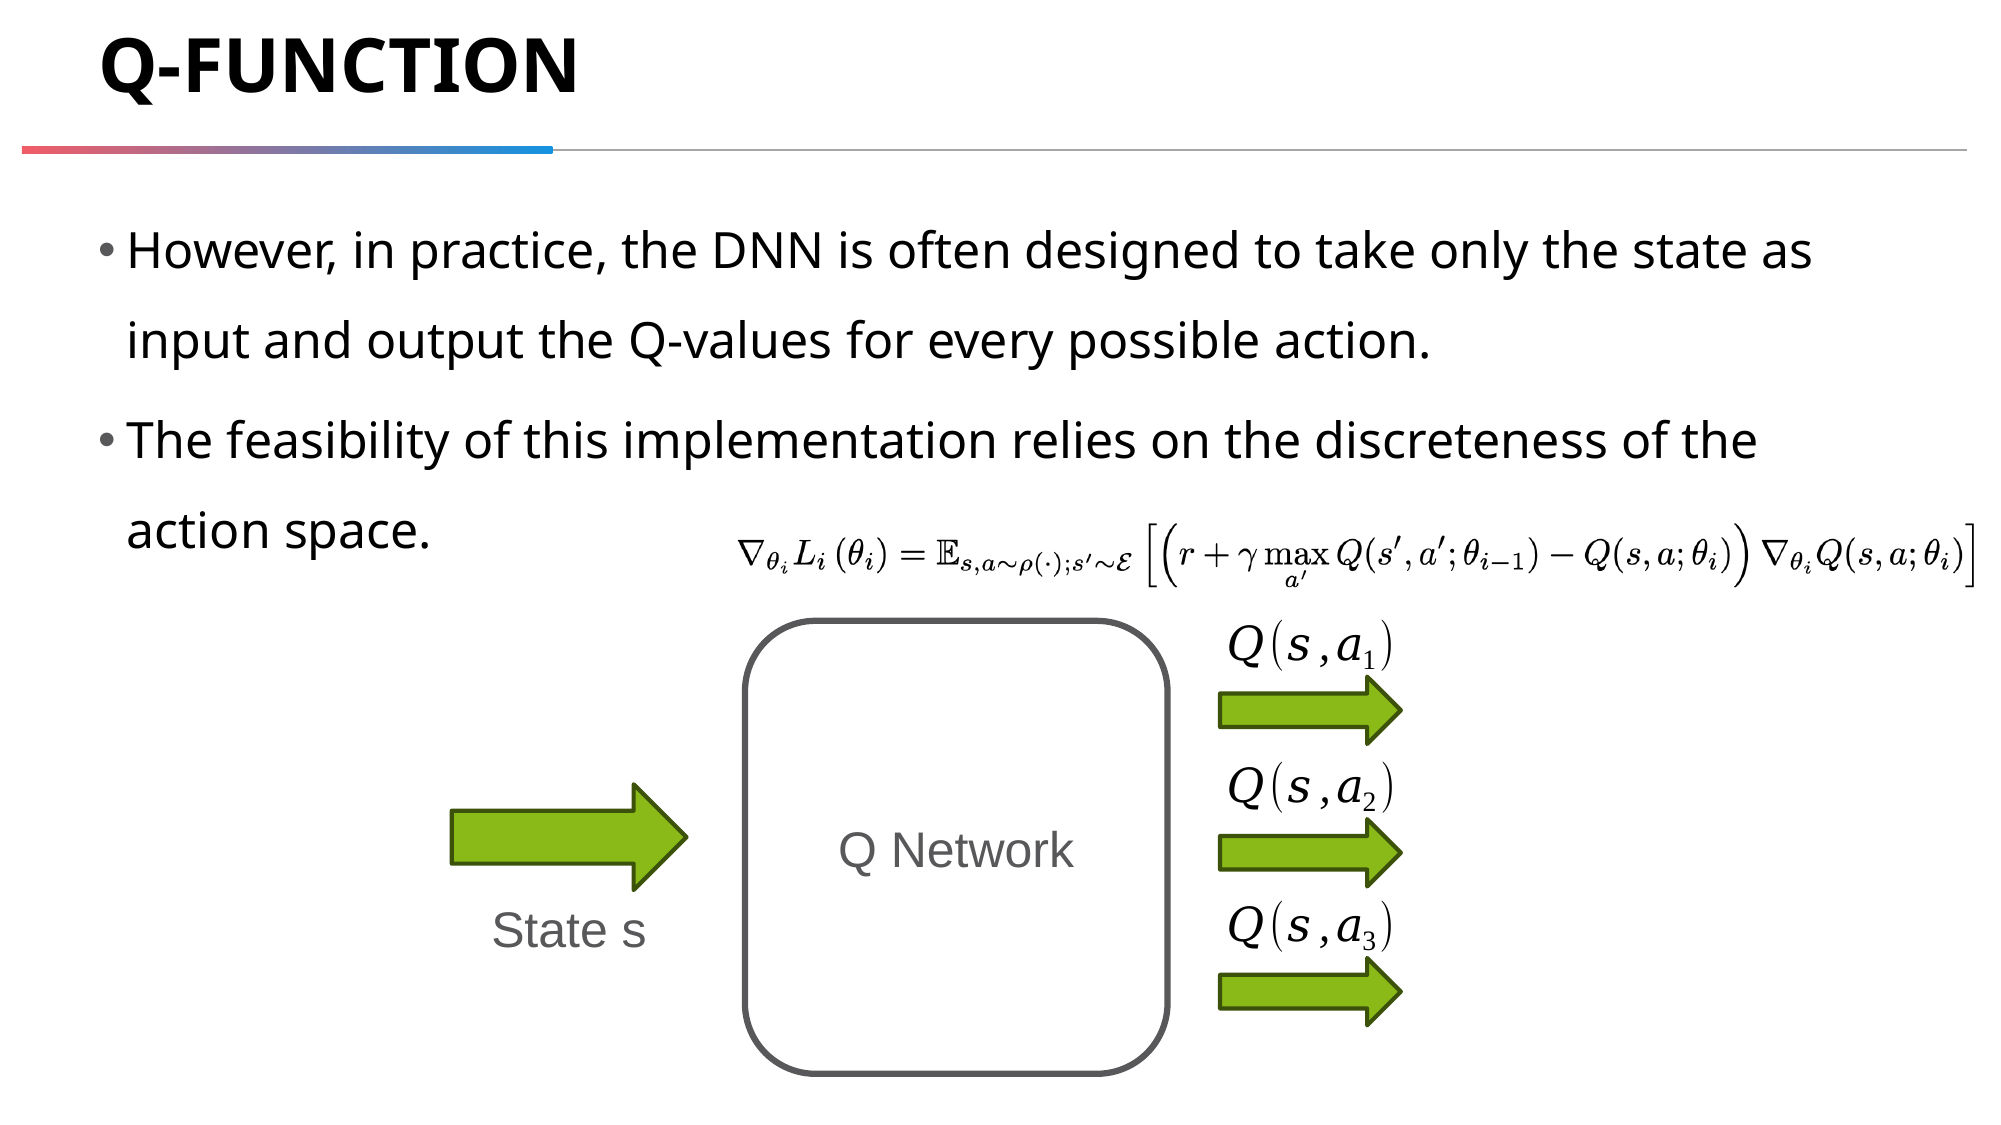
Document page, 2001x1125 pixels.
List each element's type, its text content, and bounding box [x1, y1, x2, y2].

text_box State s [474, 890, 664, 965]
text_box Q Network [742, 618, 1170, 1076]
text_box [1217, 817, 1403, 889]
picture [712, 505, 1988, 597]
text_box [1217, 674, 1403, 746]
text_box [449, 782, 689, 890]
text_box [1217, 956, 1403, 1028]
list However, in practice, the DNN is often designed to take only the state as input and output the Q-values for every possible action. The feasibility of this implementation relies on the discreteness of the action space. [86, 188, 1913, 821]
title Q-Function [86, 0, 1726, 146]
